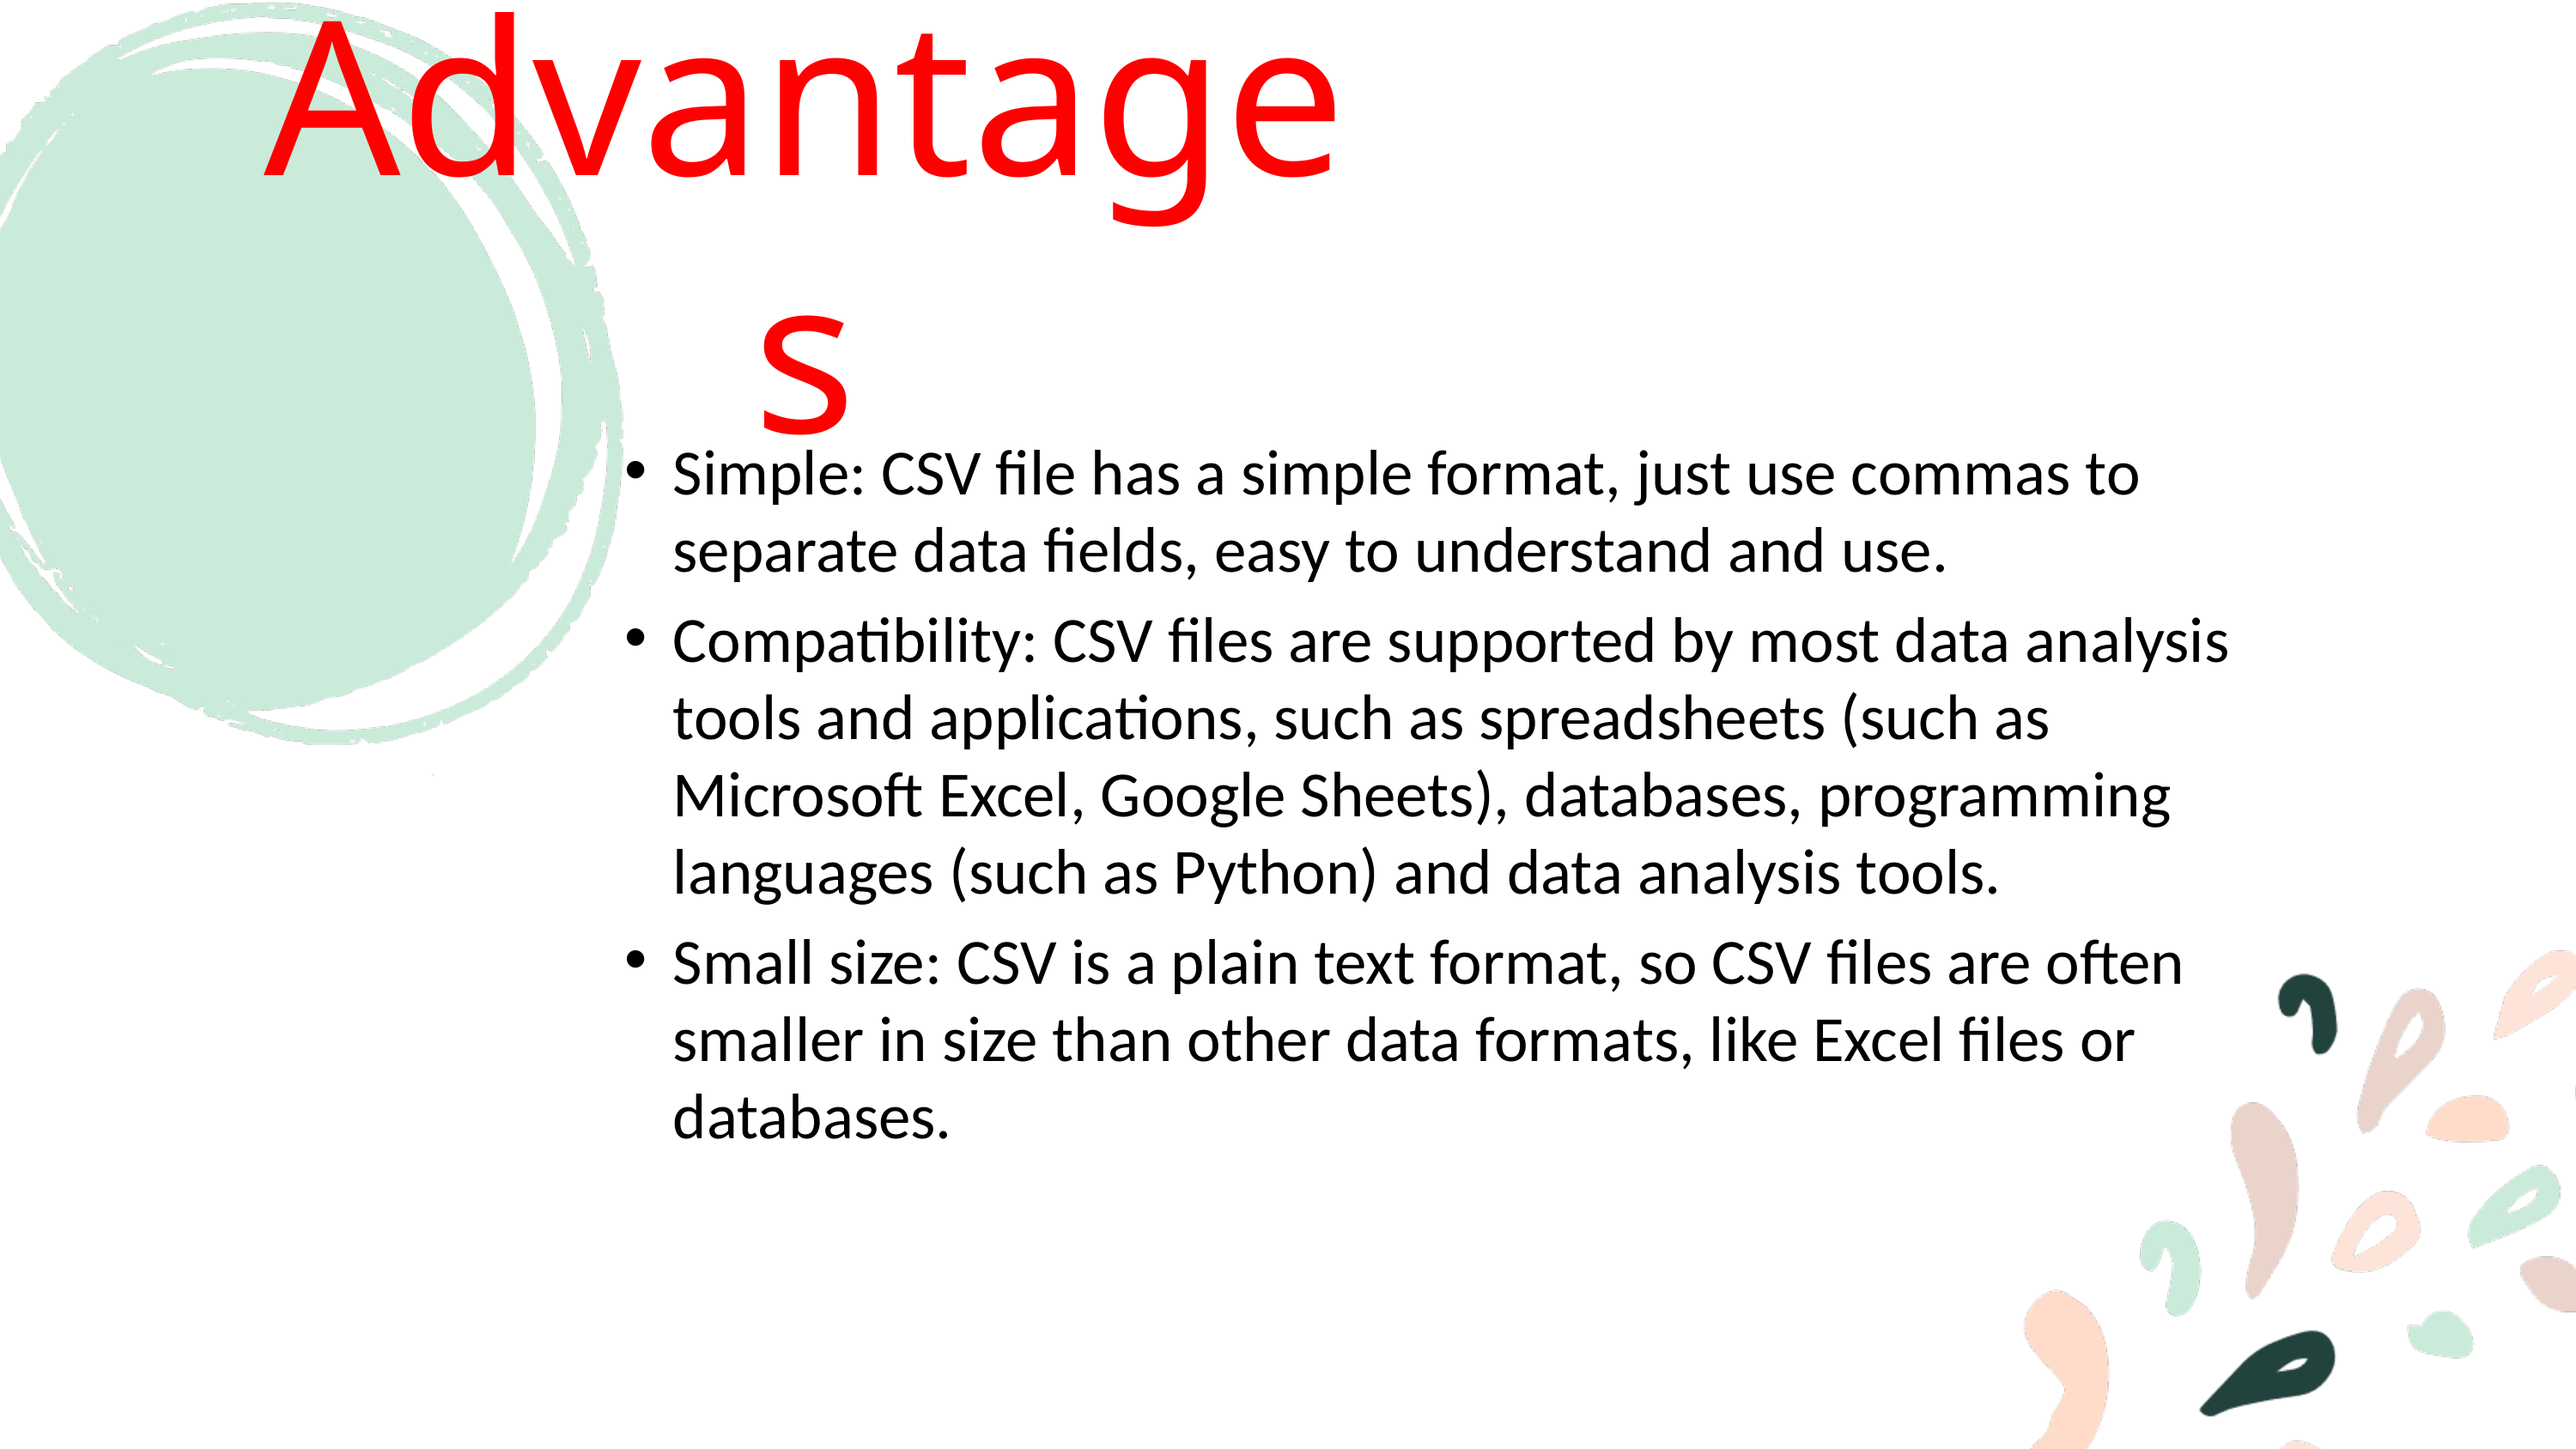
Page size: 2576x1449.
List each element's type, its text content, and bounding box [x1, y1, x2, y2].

list Simple: CSV file has a simple format, just use commas to separate data fields, easy to understand and use. Compatibility: CSV files are supported by most data analysis tools and applications, such as spreadsheets (such as Microsoft Excel, Google Sheets), databases, programming languages (such as Python) and data analysis tools. Small size: CSV is a plain text format, so CSV files are often smaller in size than other data formats, like Excel files or databases. [611, 423, 2287, 1165]
picture [0, 2, 625, 776]
picture [2017, 949, 2576, 1449]
title Advantages [629, 138, 1385, 300]
